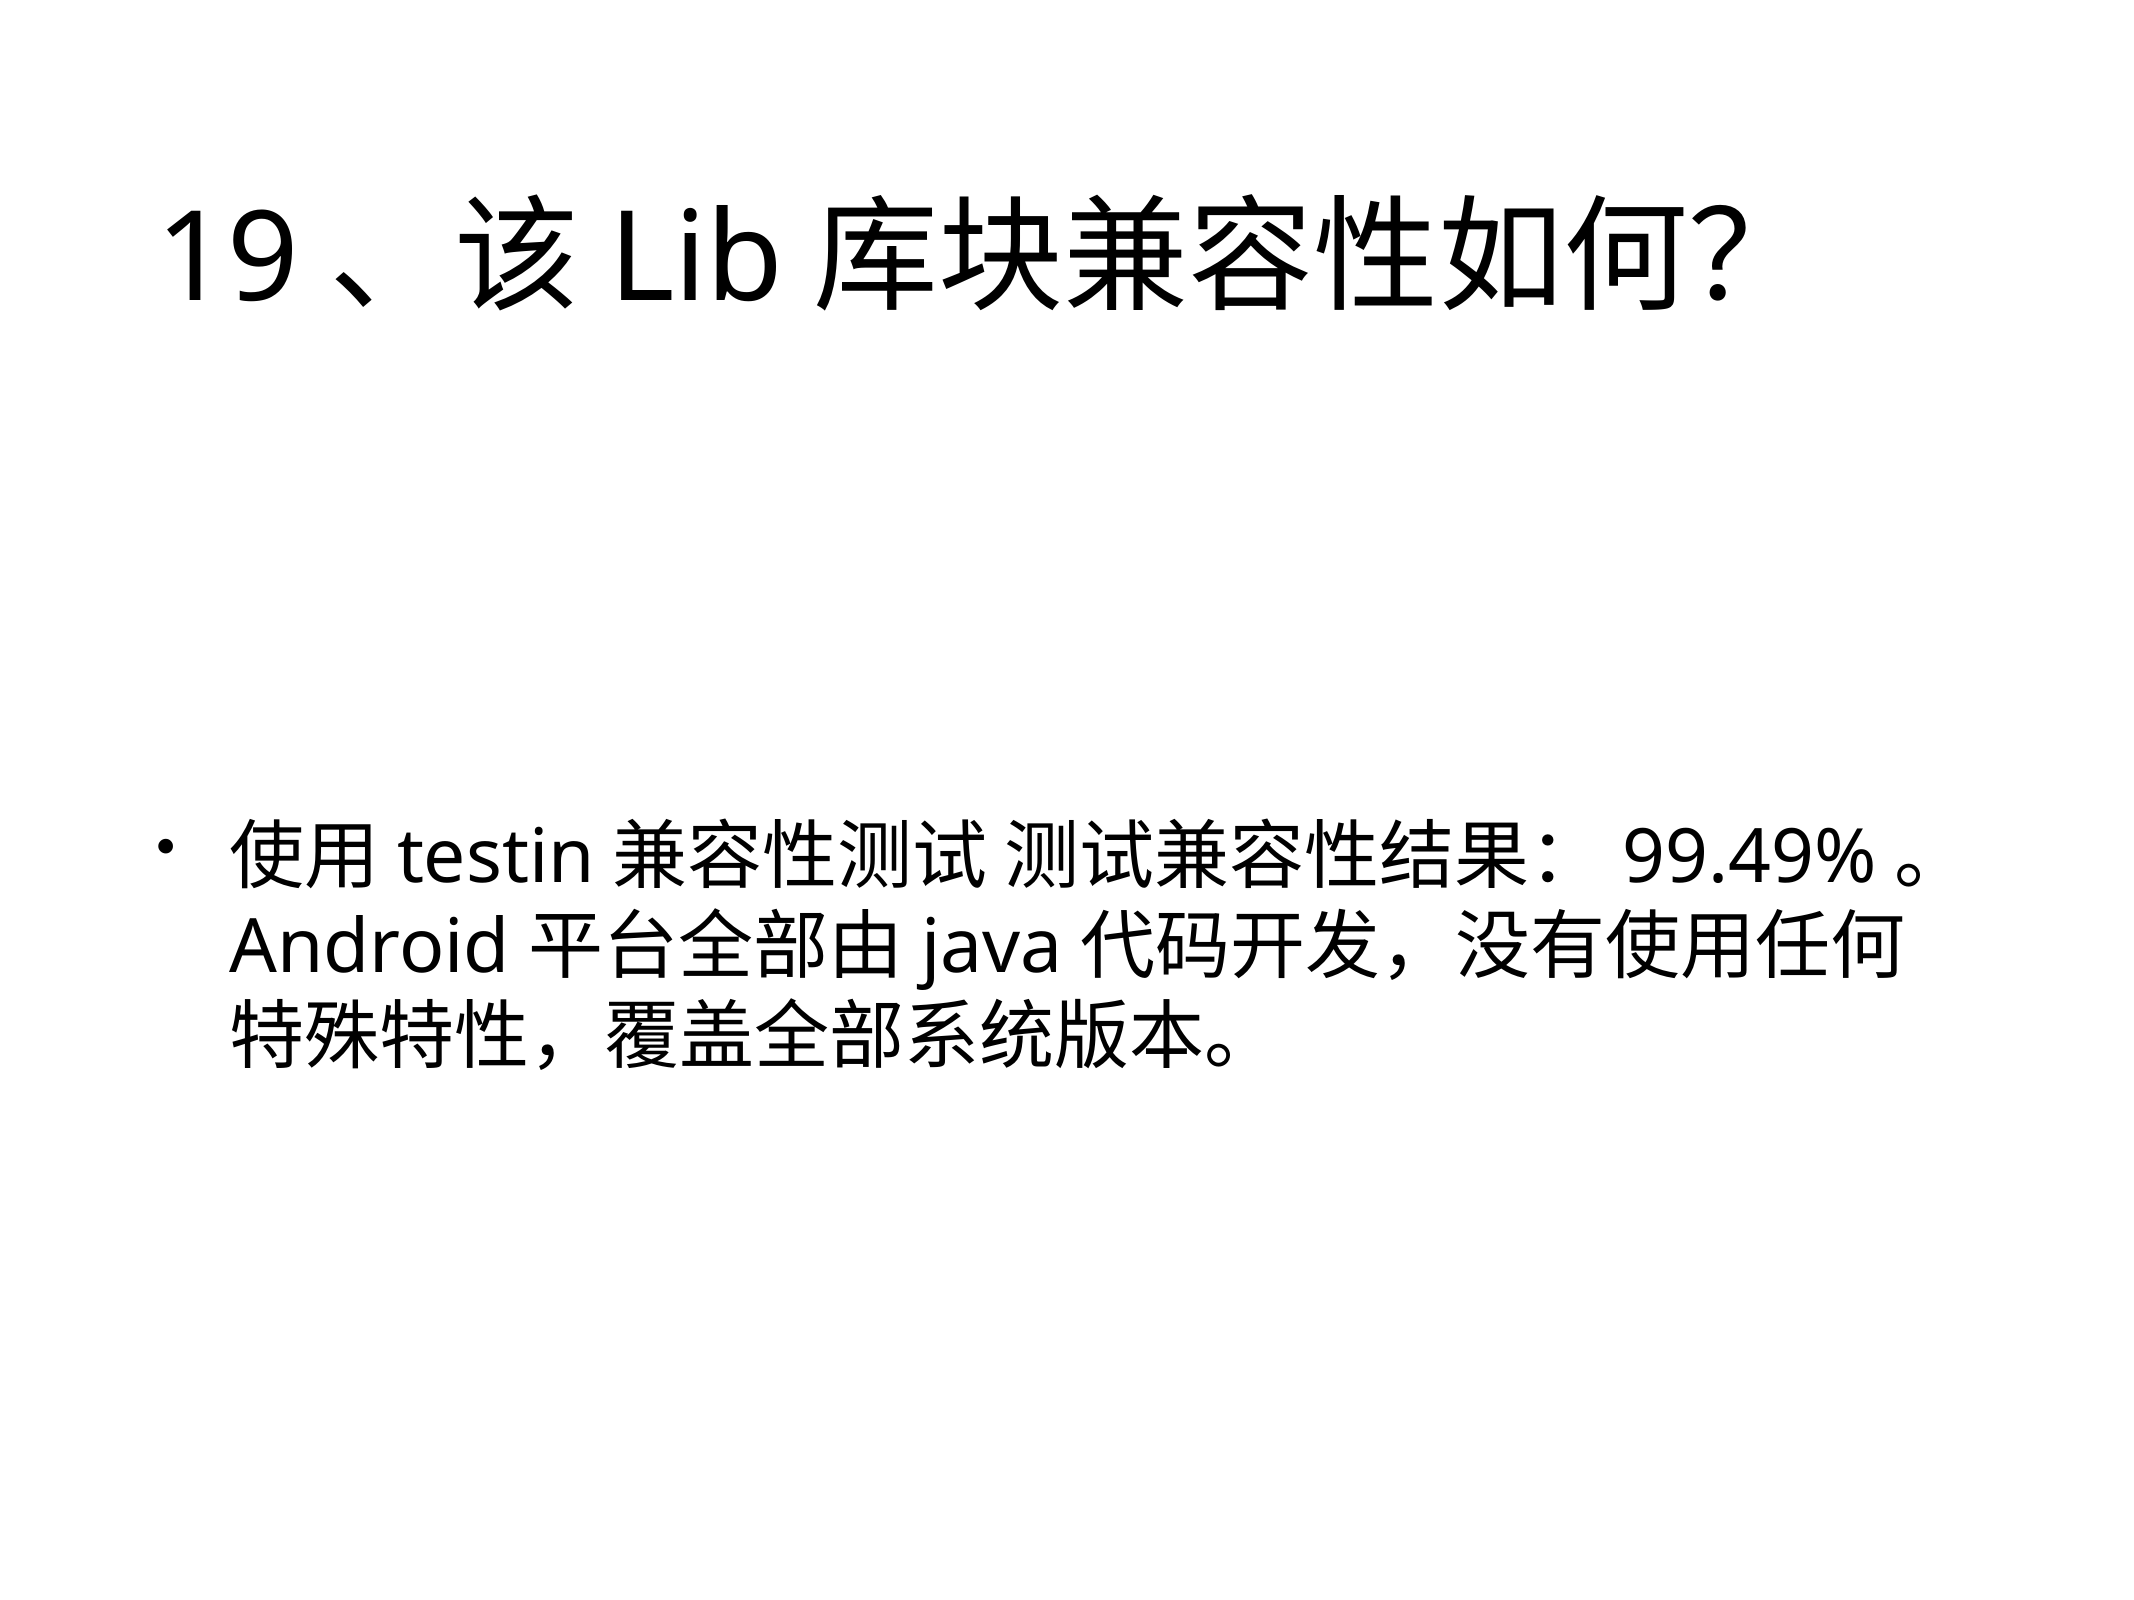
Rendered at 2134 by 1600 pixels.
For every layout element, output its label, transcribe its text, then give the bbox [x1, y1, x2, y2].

title 19、该Lib库块兼容性如何？ [155, 72, 1978, 426]
list 使用testin兼容性测试 测试兼容性结果：99.49%。 Android平台全部由java代码开发，没有使用任何特殊特性，覆盖全部系统版本。 [155, 426, 1978, 1459]
